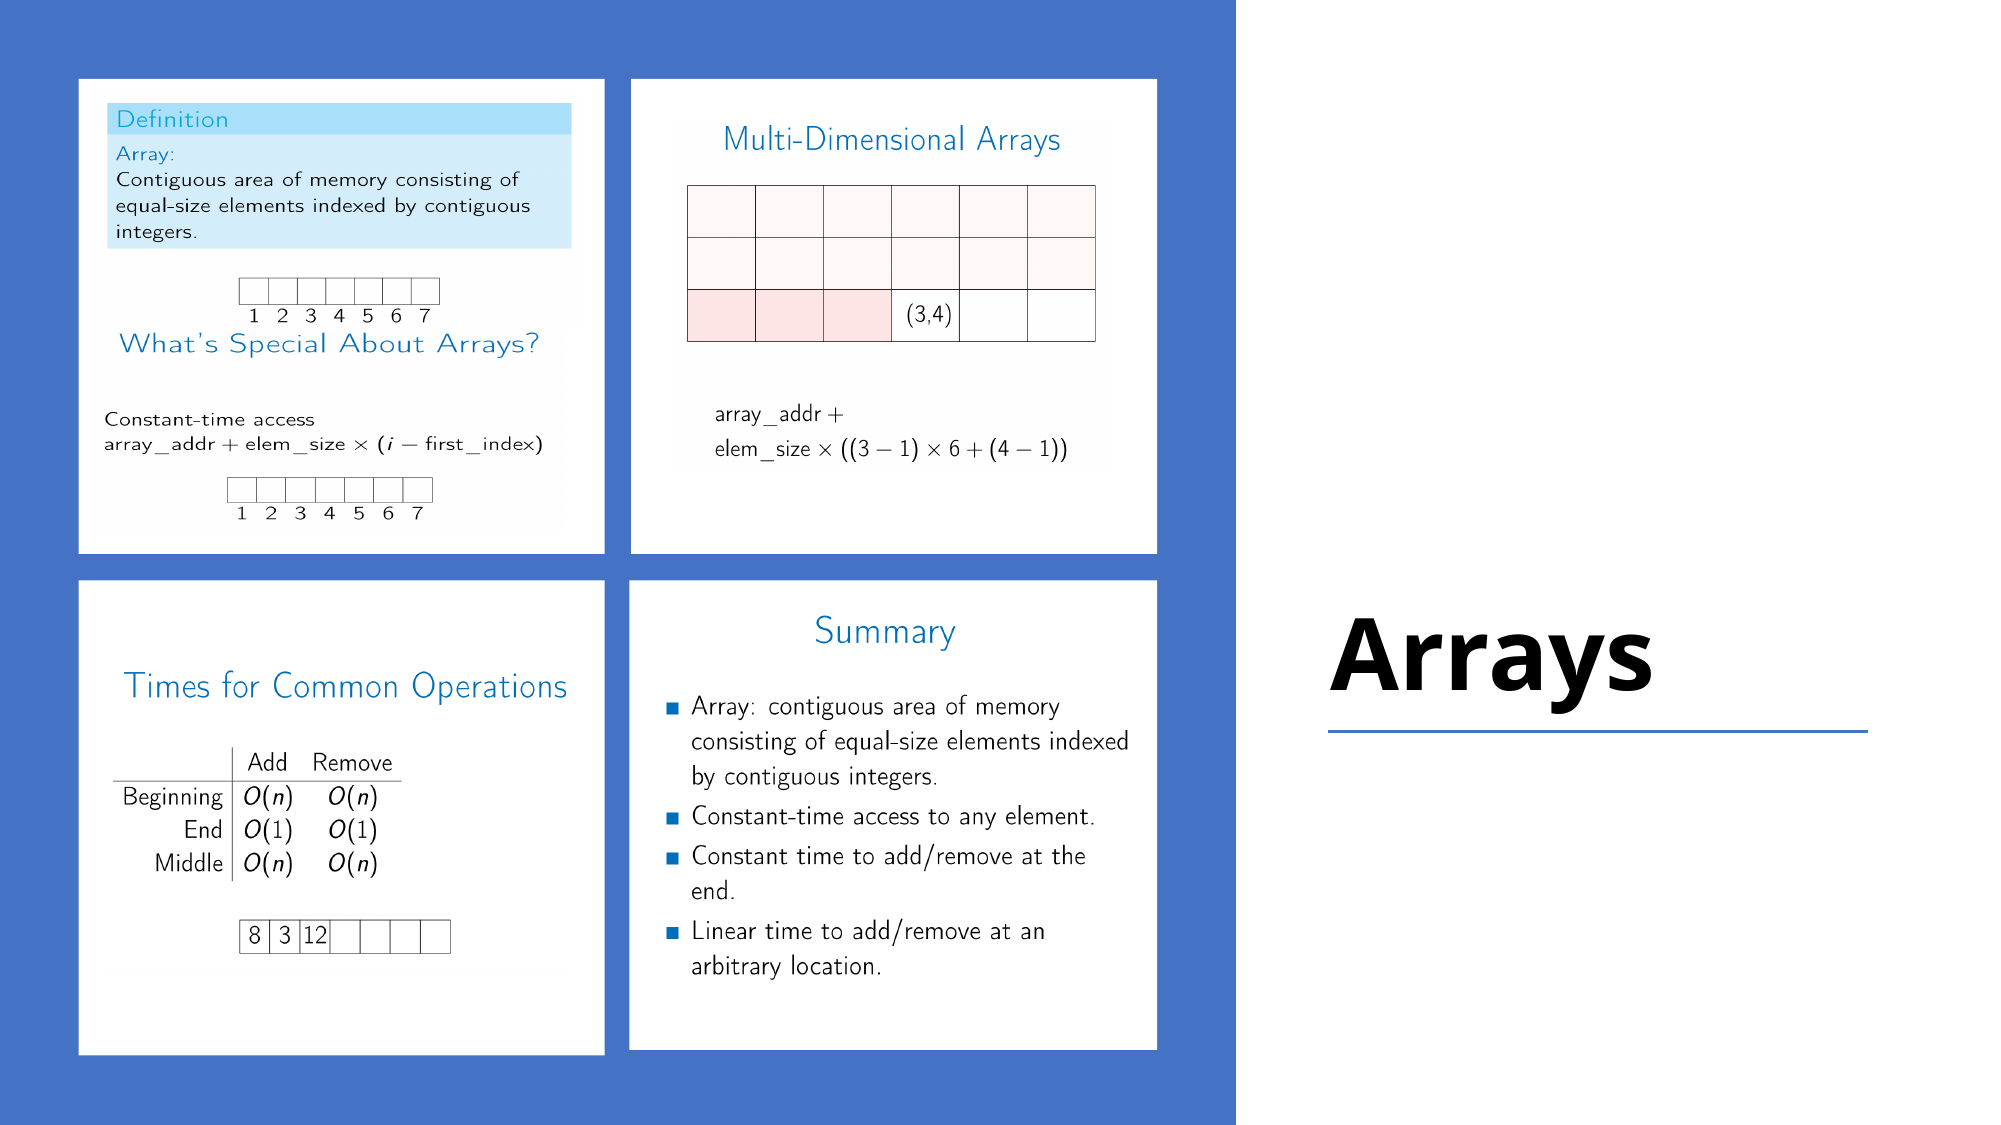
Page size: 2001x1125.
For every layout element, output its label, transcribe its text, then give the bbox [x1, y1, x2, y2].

text_box [78, 579, 606, 1057]
picture [671, 120, 1109, 473]
text_box [630, 78, 1158, 555]
picture [642, 611, 1138, 1005]
title Arrays [1315, 78, 1923, 720]
text_box [0, 0, 1237, 1125]
picture [102, 659, 574, 971]
picture [96, 94, 580, 535]
text_box [628, 579, 1158, 1051]
text_box [78, 78, 606, 555]
